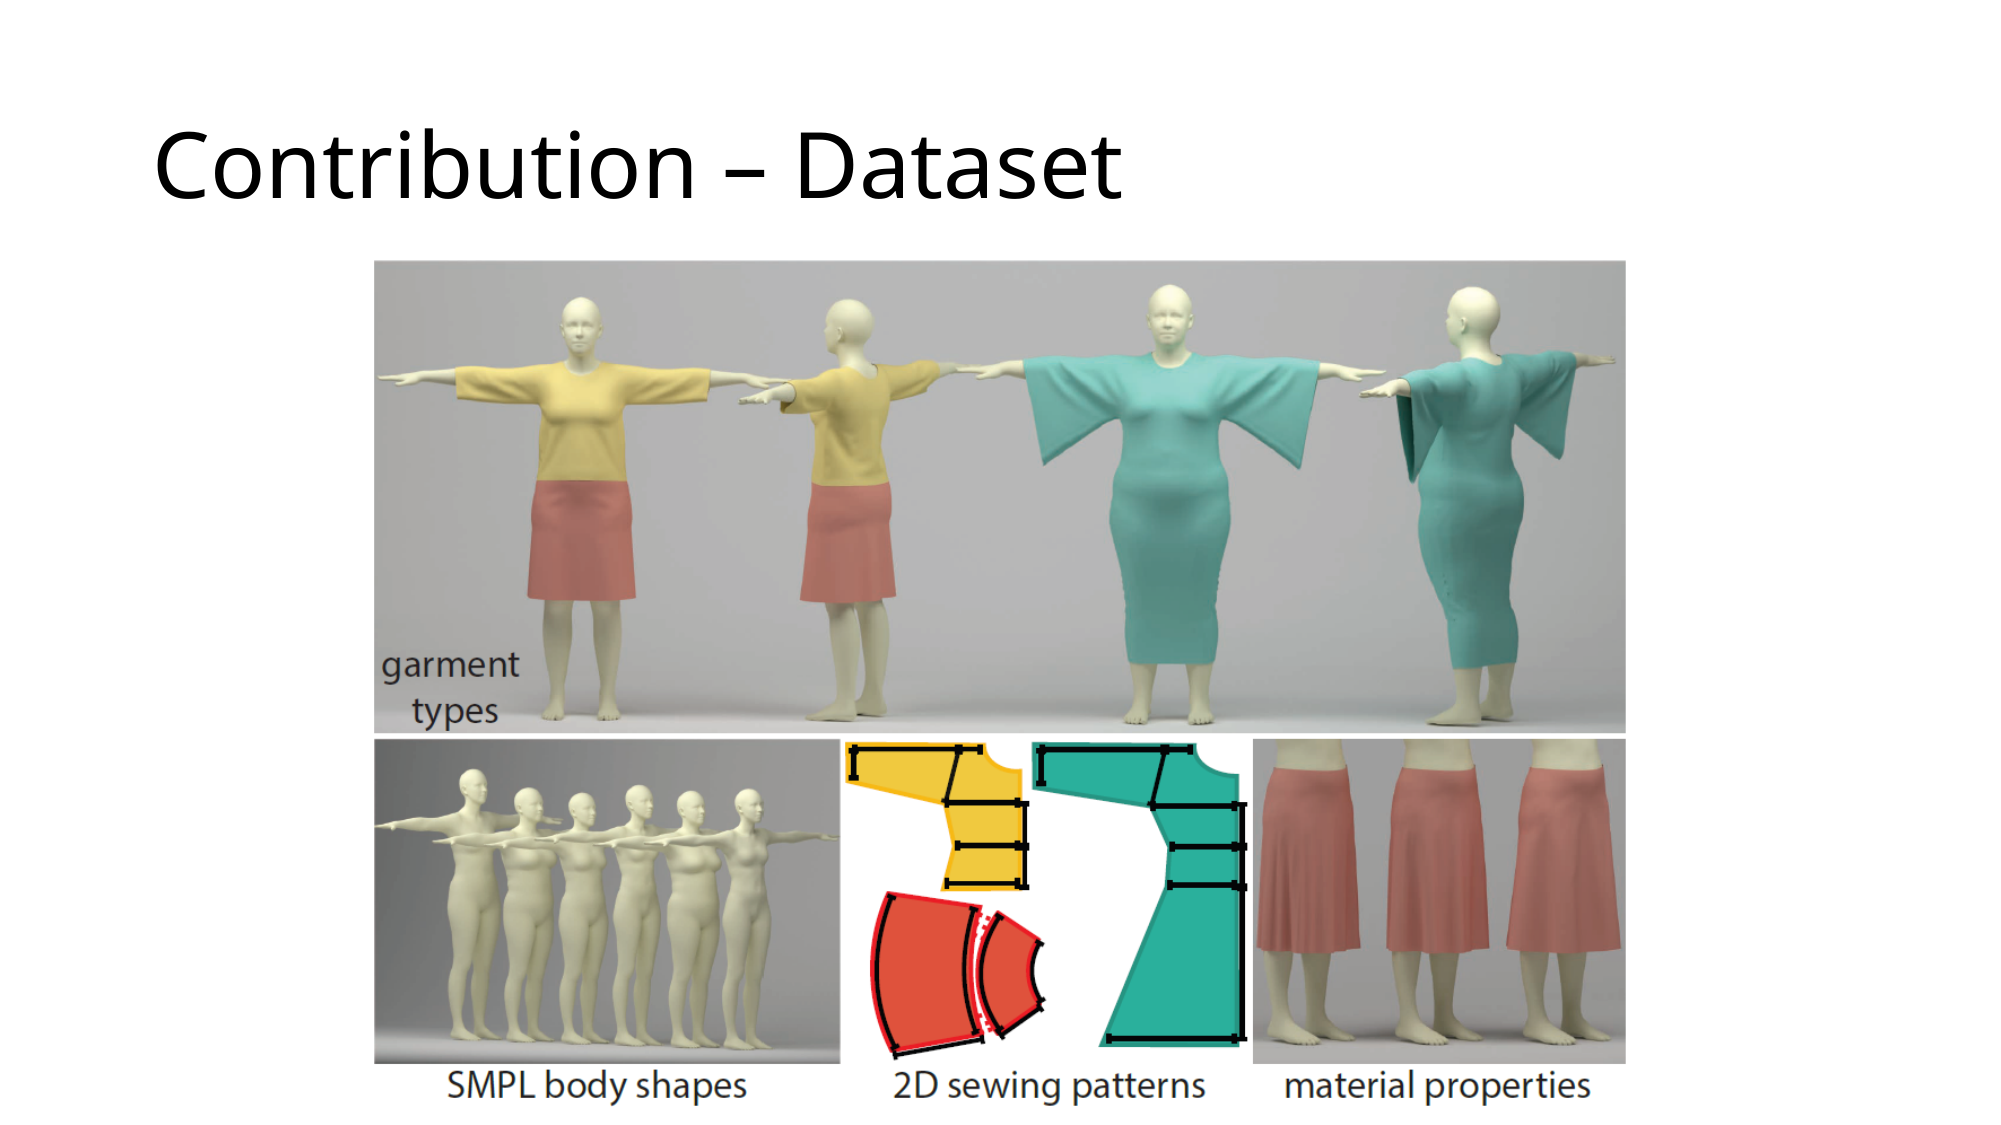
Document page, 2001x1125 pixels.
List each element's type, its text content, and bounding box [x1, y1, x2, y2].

title Contribution – Dataset [137, 59, 1863, 278]
picture [355, 249, 1645, 1125]
